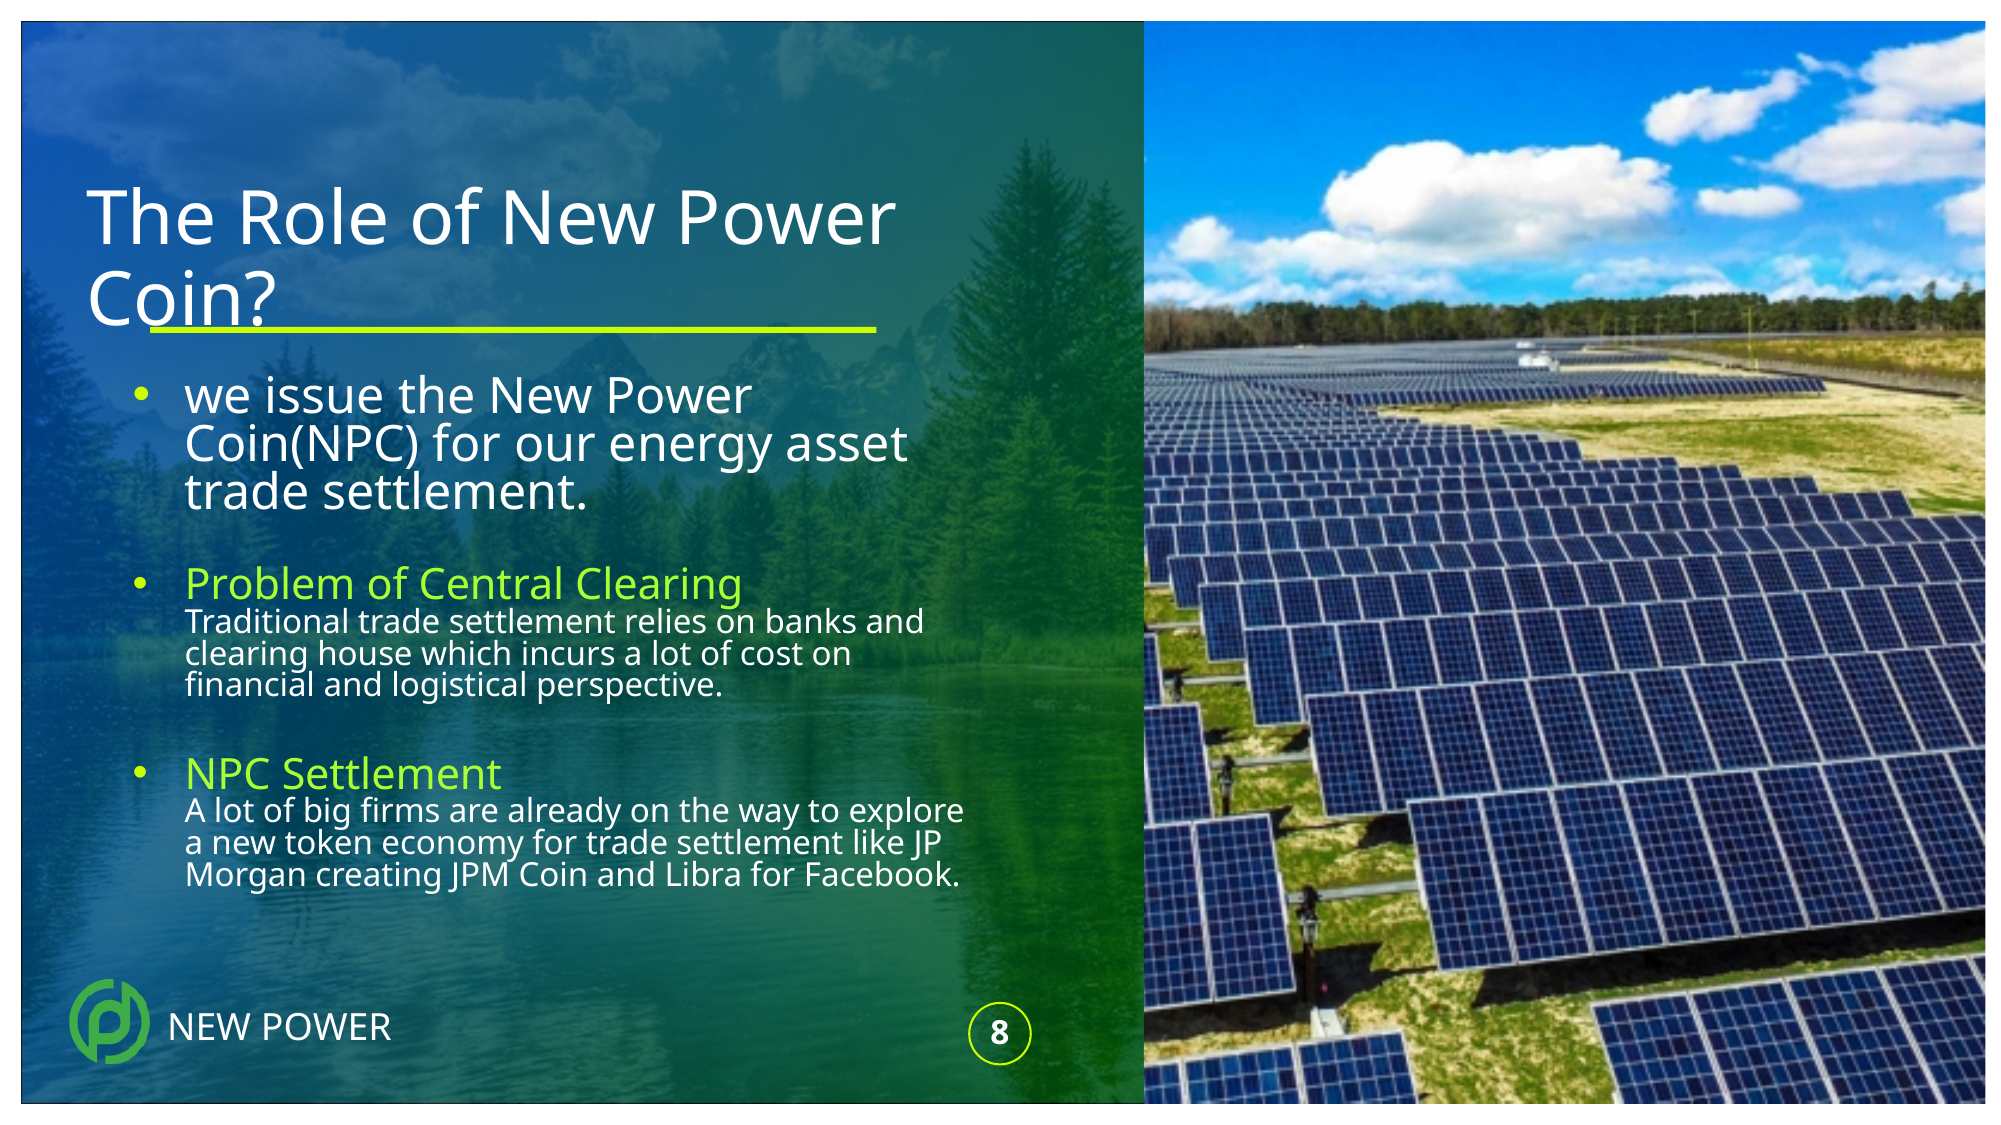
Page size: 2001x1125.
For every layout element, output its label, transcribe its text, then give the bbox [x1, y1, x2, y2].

slide_number 8 [954, 1003, 1045, 1064]
picture [348, 333, 698, 367]
picture [1143, 20, 1986, 1105]
title The Role of New Power Coin? [71, 196, 1104, 325]
footer NEW POWER [172, 988, 489, 1064]
picture [21, 21, 1140, 1104]
list we issue the New Power Coin(NPC) for our energy asset trade settlement. Problem of Central Clearing Traditional trade settlement relies on banks and clearing house which incurs a lot of cost on financial and logistical perspective. NPC Settlement A lot of big firms are already on the way to explore a new token economy for trade settlement like JP Morgan creating JPM Coin and Libra for Facebook. [132, 367, 1000, 928]
